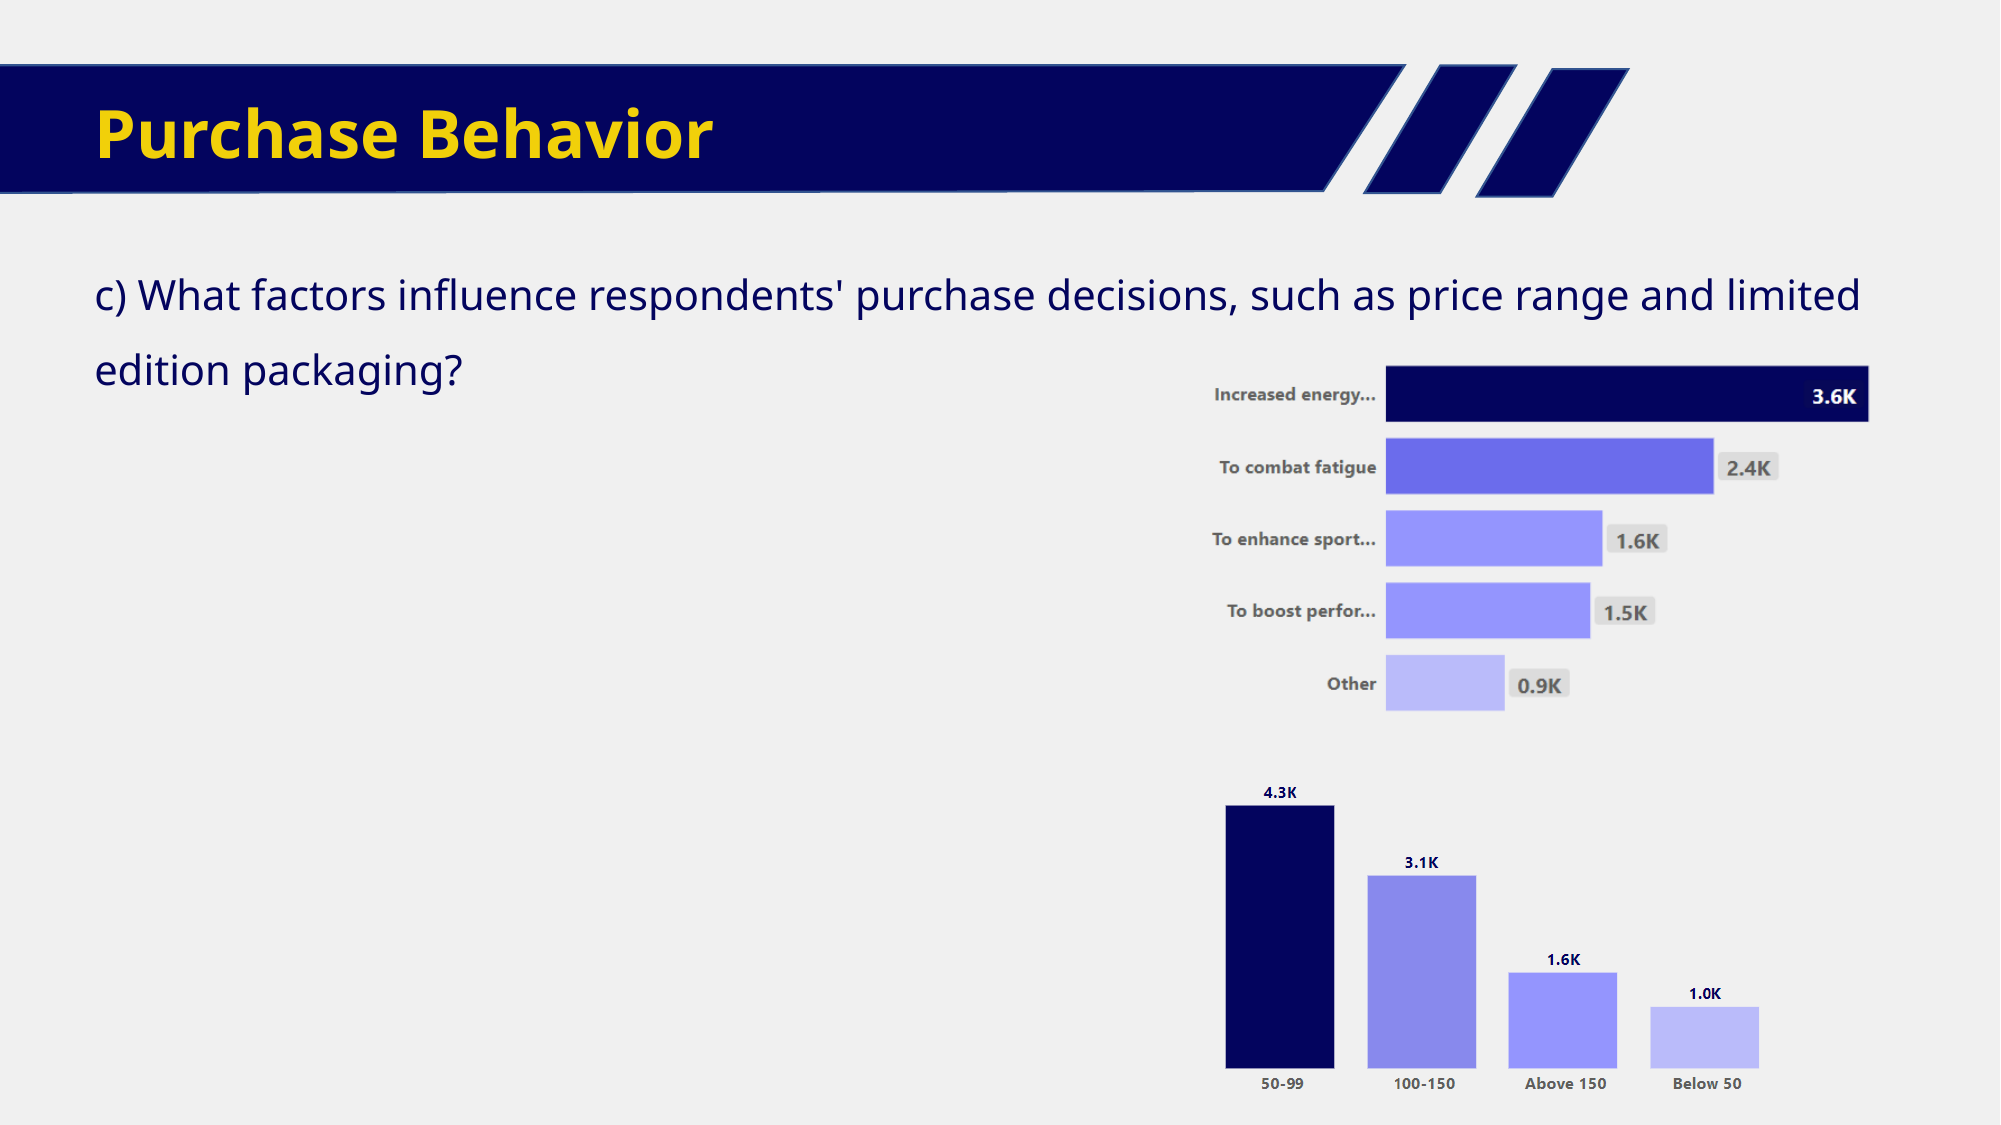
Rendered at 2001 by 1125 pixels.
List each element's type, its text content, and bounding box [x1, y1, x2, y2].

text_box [0, 65, 1629, 197]
text_box c) What factors influence respondents' purchase decisions, such as price range and limited edition packaging? [79, 236, 1956, 402]
picture [1192, 295, 1921, 1118]
